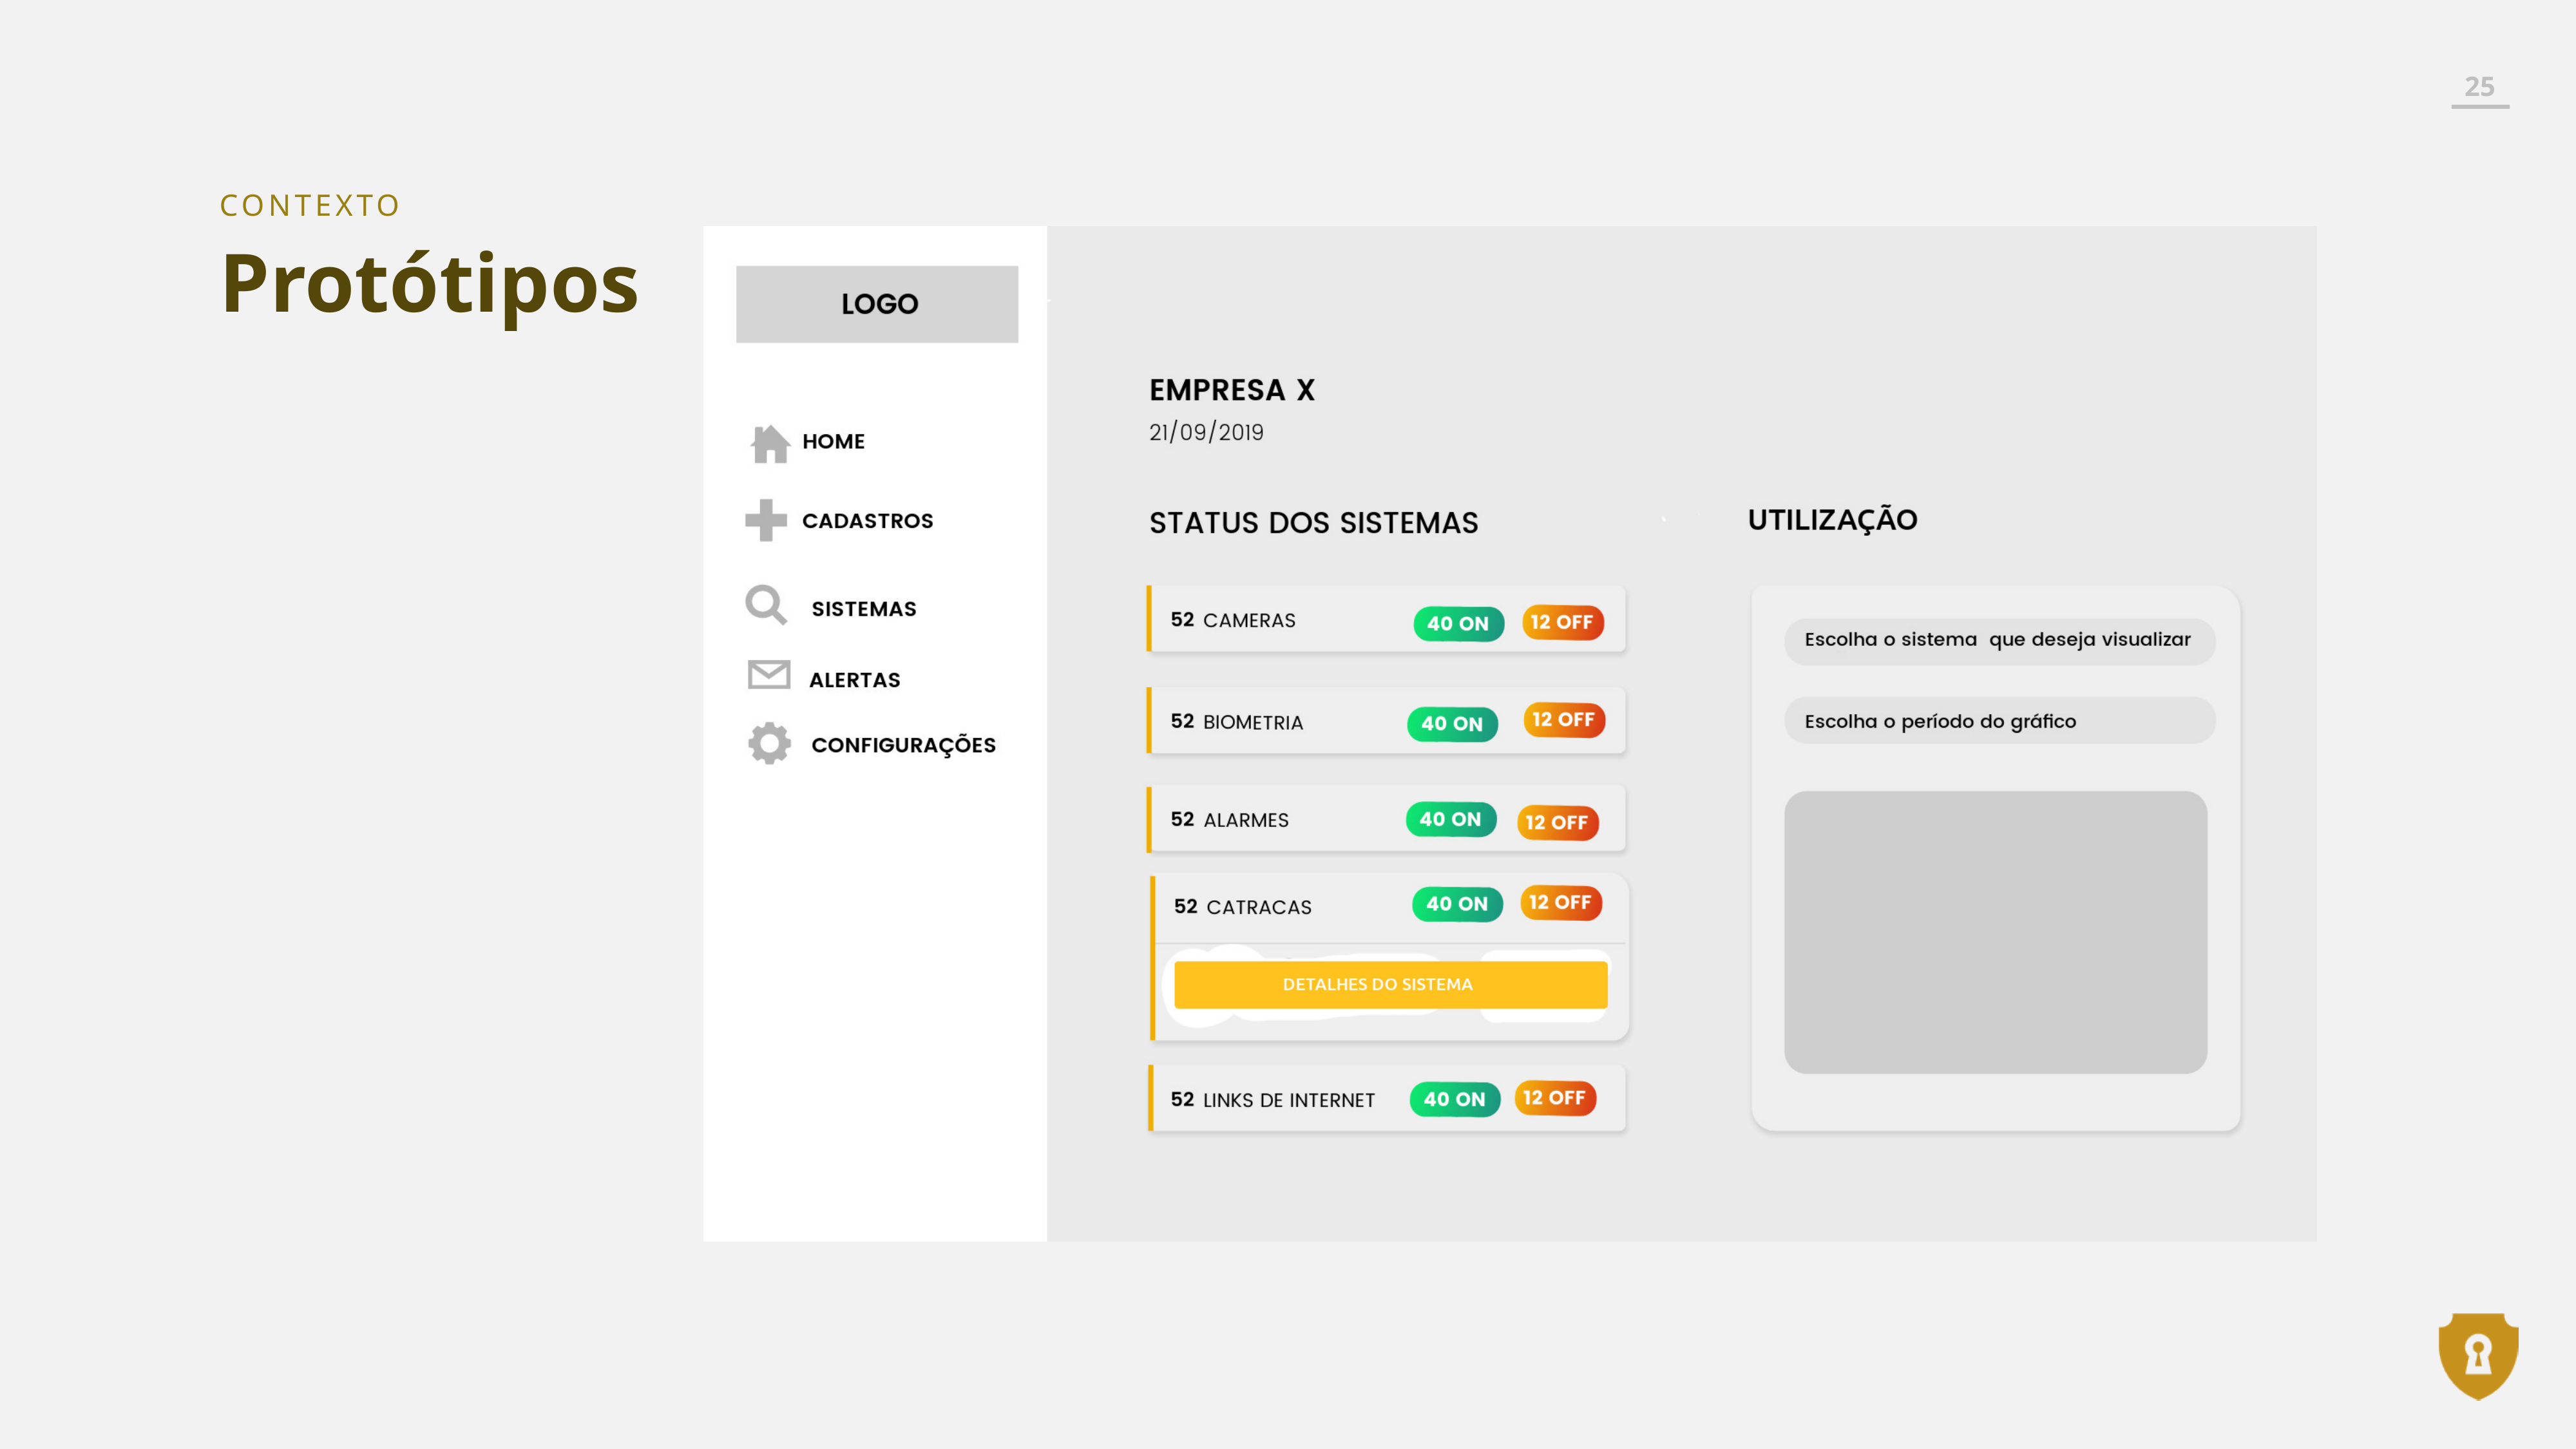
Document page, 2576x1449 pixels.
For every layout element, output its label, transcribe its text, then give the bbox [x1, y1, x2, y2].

picture [2439, 1313, 2519, 1401]
text_box CONTEXTO [209, 181, 421, 227]
picture [703, 226, 2317, 1242]
text_box Protótipos [209, 226, 701, 333]
